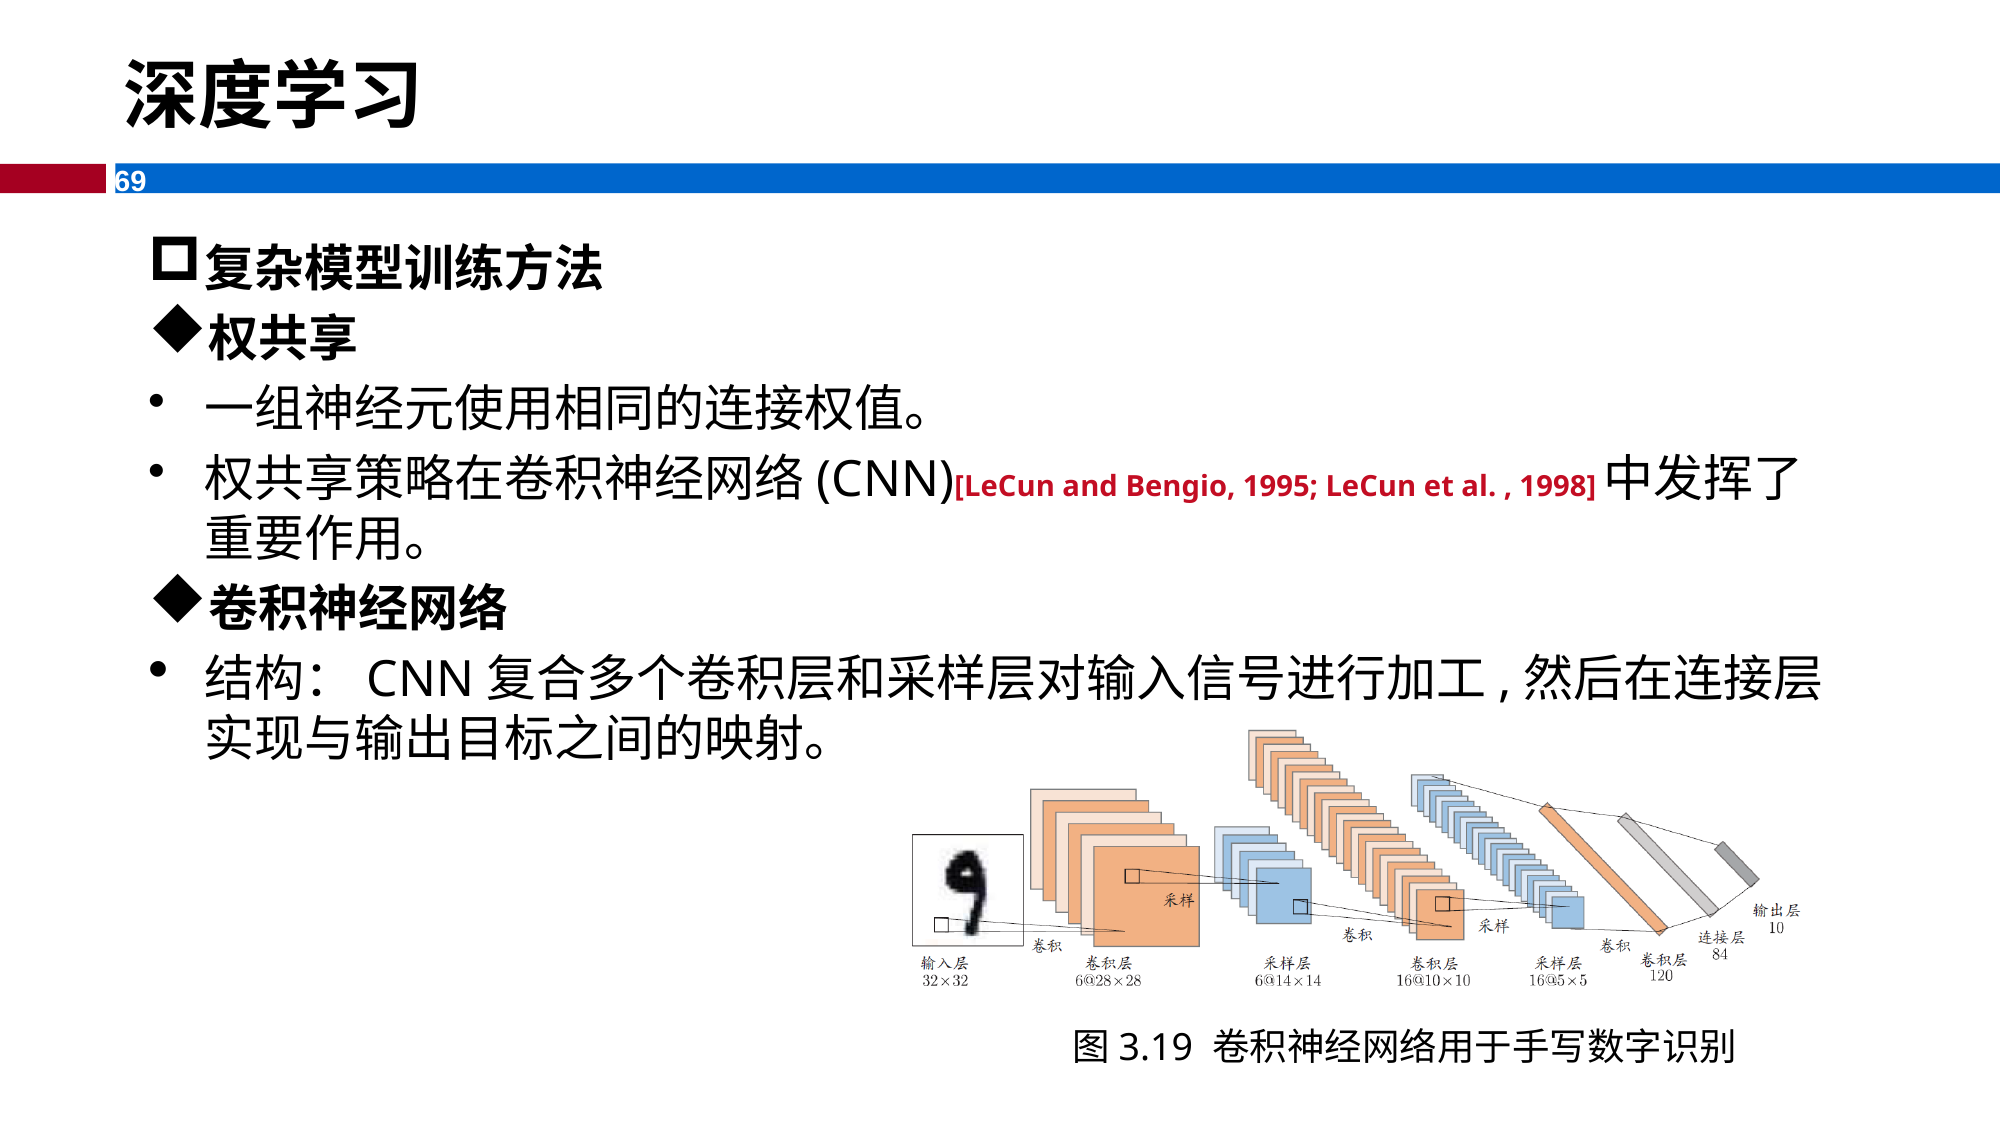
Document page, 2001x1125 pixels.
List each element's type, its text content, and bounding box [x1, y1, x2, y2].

picture [898, 706, 1813, 1015]
text_box 图3.19 卷积神经网络用于手写数字识别 [1057, 1023, 1752, 1076]
list 复杂模型训练方法 权共享 一组神经元使用相同的连接权值。 权共享策略在卷积神经网络(CNN)[LeCun and Bengio, 1995; LeCun et al. , 1998]中发挥了重要作用。 卷积神经网络 结构：CNN复合多个卷积层和采样层对输入信号进行加工,然后在连接层实现与输出目标之间的映射。 [133, 229, 1869, 1045]
title 深度学习 [108, 36, 1891, 148]
